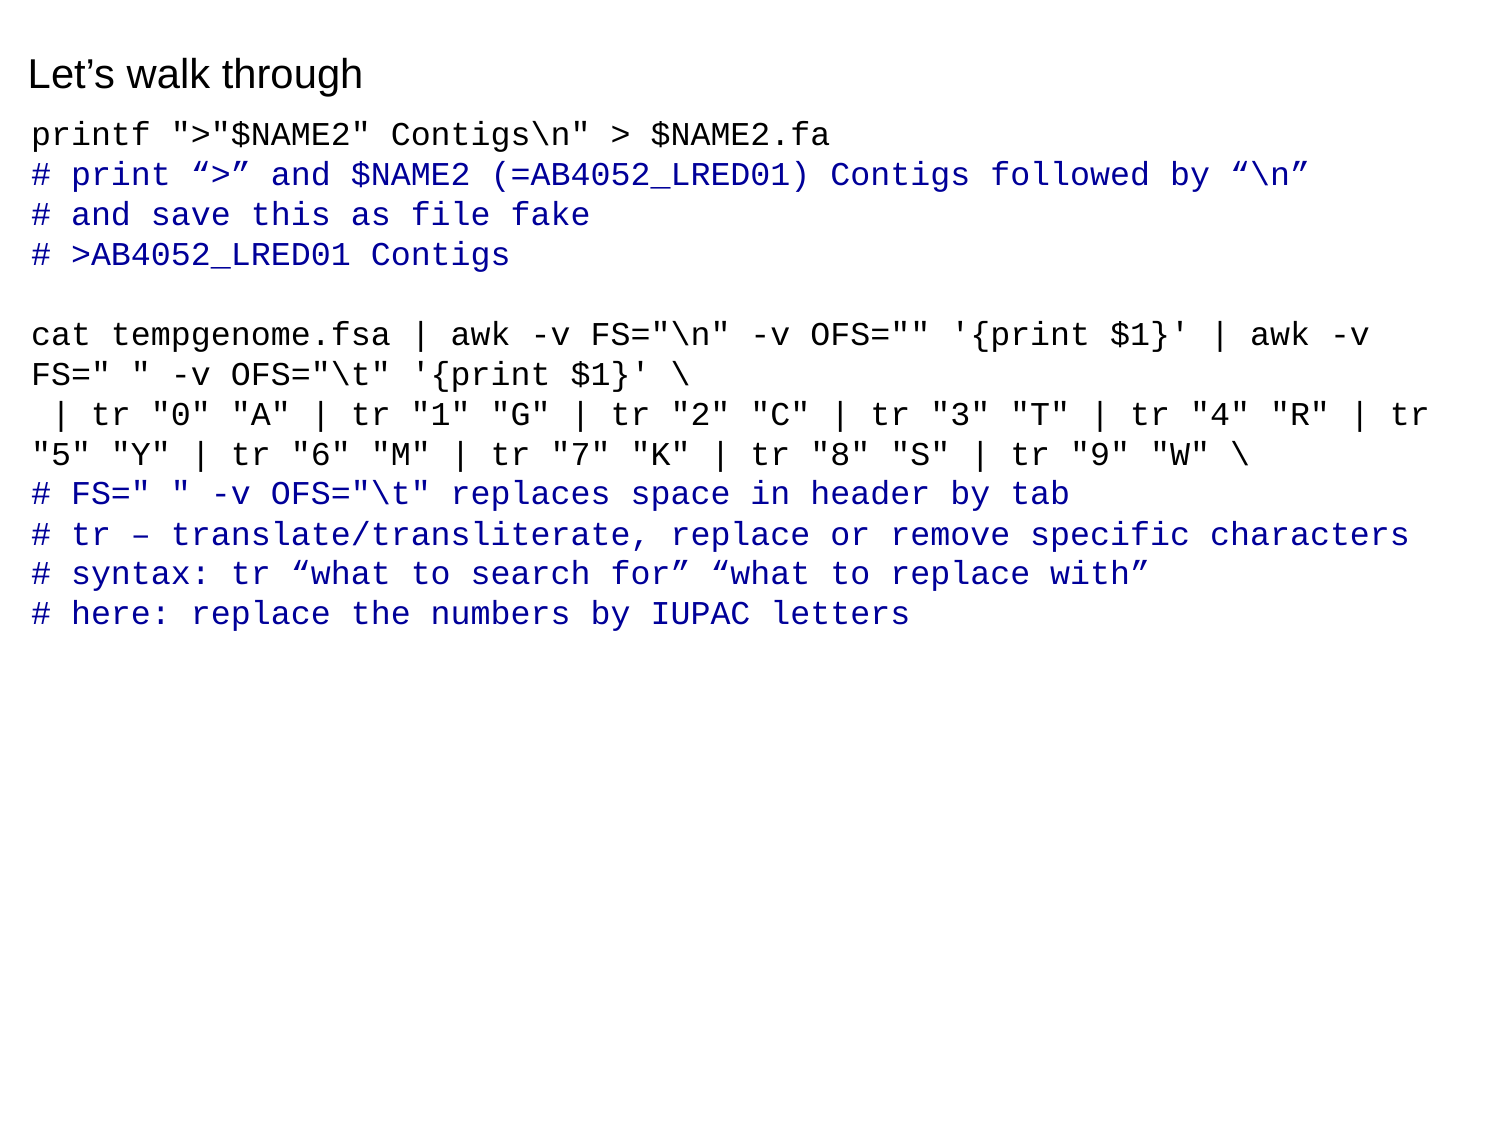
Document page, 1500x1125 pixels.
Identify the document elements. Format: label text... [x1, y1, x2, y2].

text_box printf ">"$NAME2" Contigs\n" > $NAME2.fa # print “>” and $NAME2 (=AB4052_LRED01) Contigs followed by “\n” # and save this as file fake # >AB4052_LRED01 Contigs cat tempgenome.fsa | awk -v FS="\n" -v OFS="" '{print $1}' | awk -v FS=" " -v OFS="\t" '{print $1}' \ | tr "0" "A" | tr "1" "G" | tr "2" "C" | tr "3" "T" | tr "4" "R" | tr "5" "Y" | tr "6" "M" | tr "7" "K" | tr "8" "S" | tr "9" "W" \ # FS=" " -v OFS="\t" replaces space in header by tab # tr – translate/transliterate, replace or remove specific characters # syntax: tr “what to search for” “what to replace with” # here: replace the numbers by IUPAC letters [16, 105, 1473, 679]
text_box Let’s walk through [12, 39, 379, 105]
